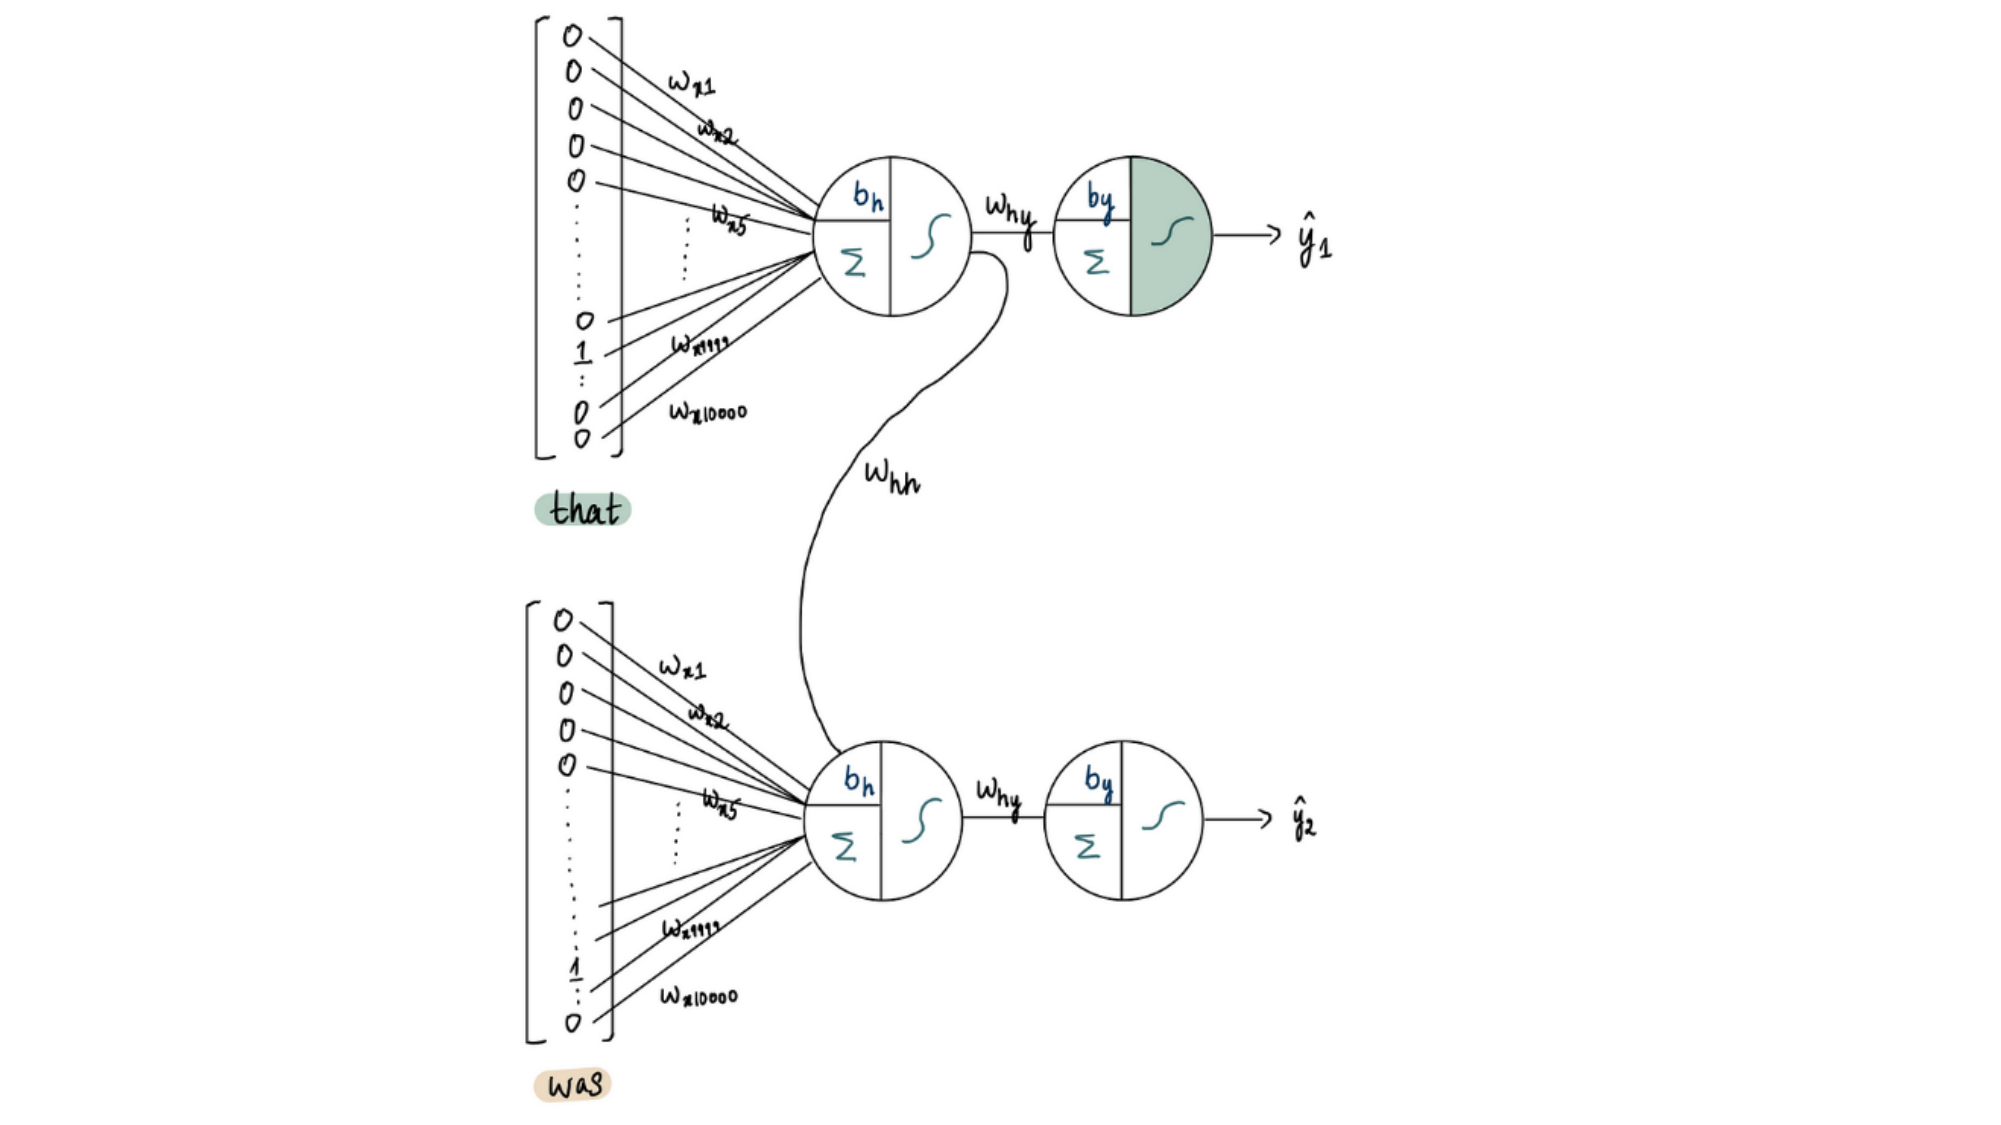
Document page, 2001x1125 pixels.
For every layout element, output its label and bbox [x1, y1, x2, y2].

picture [465, 0, 1388, 1125]
